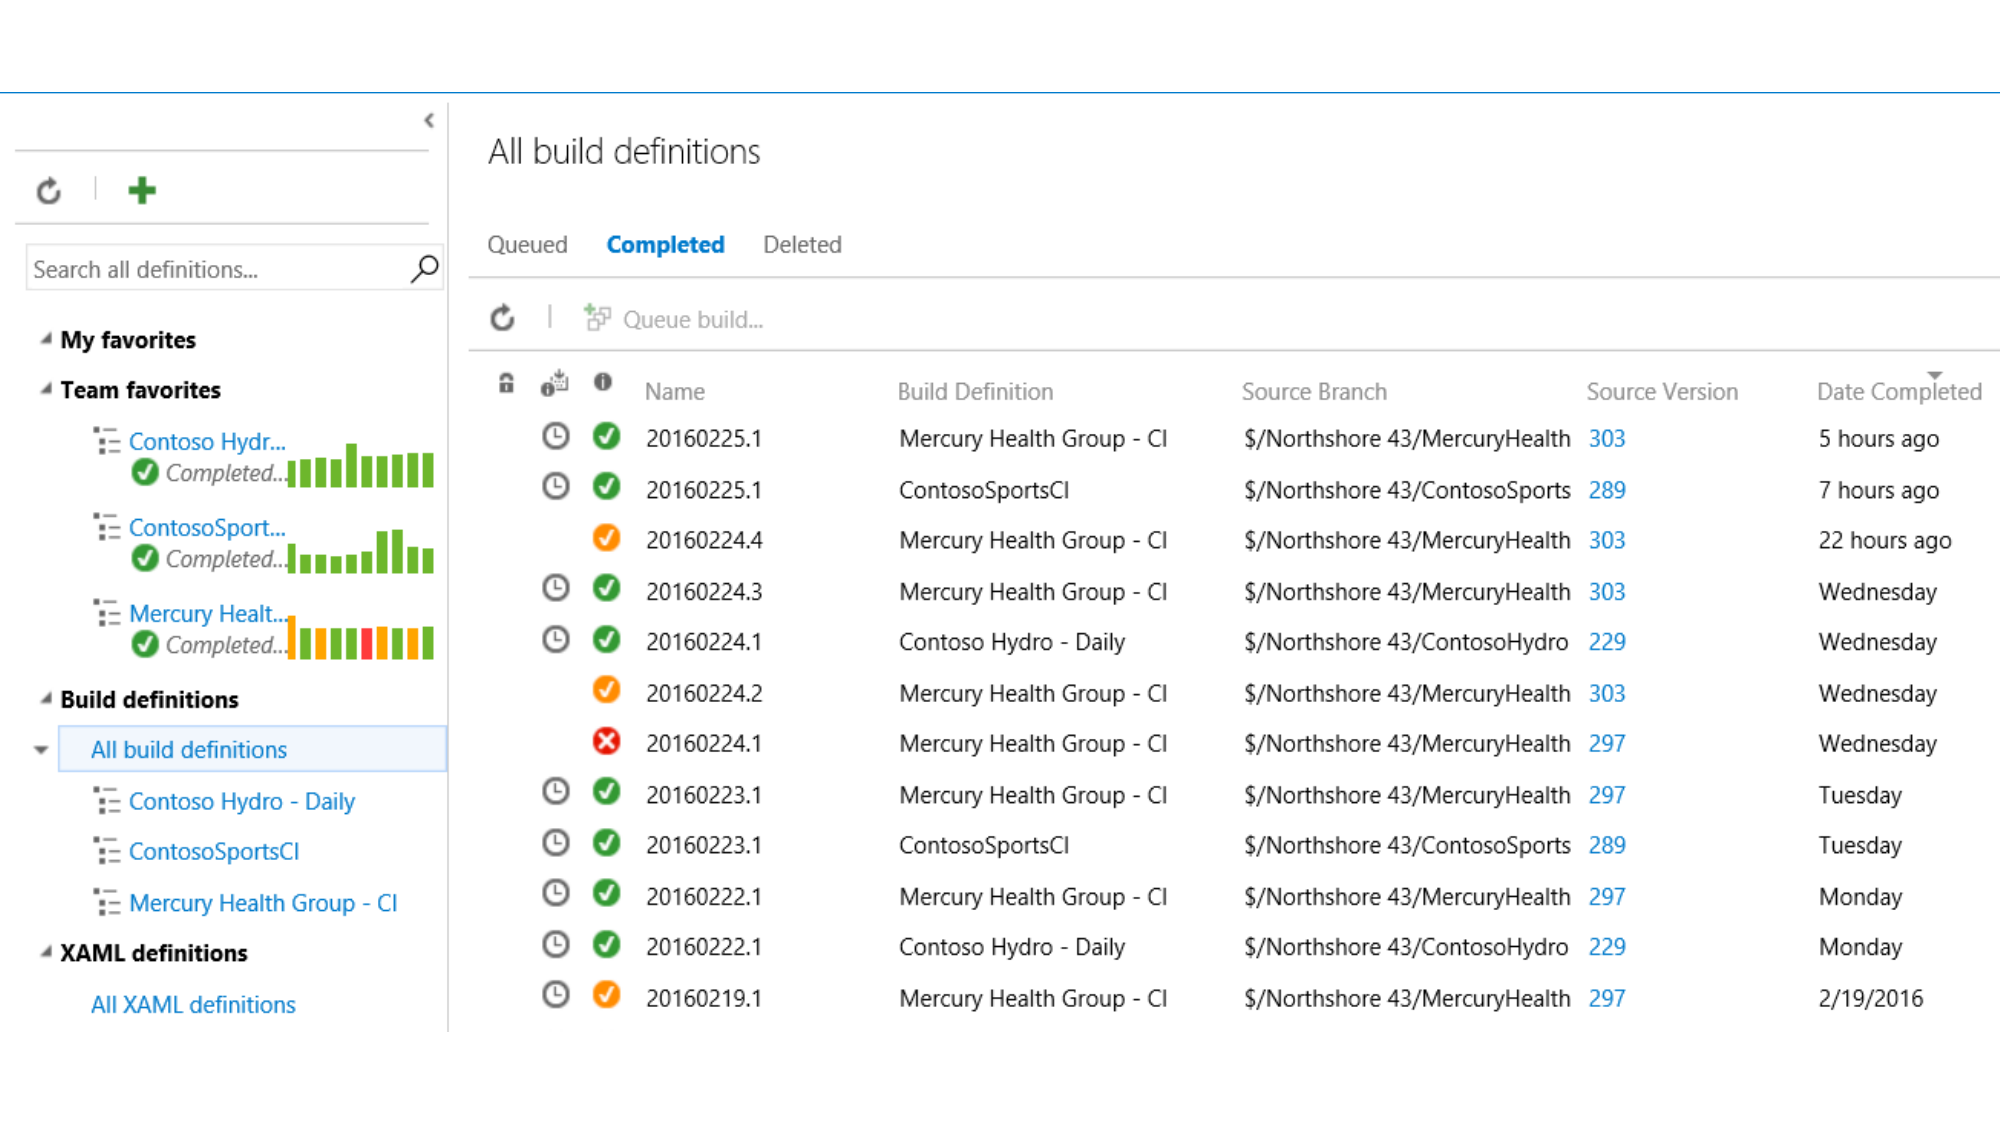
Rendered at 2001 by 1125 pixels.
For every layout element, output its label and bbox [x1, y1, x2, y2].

picture [0, 92, 2000, 1032]
